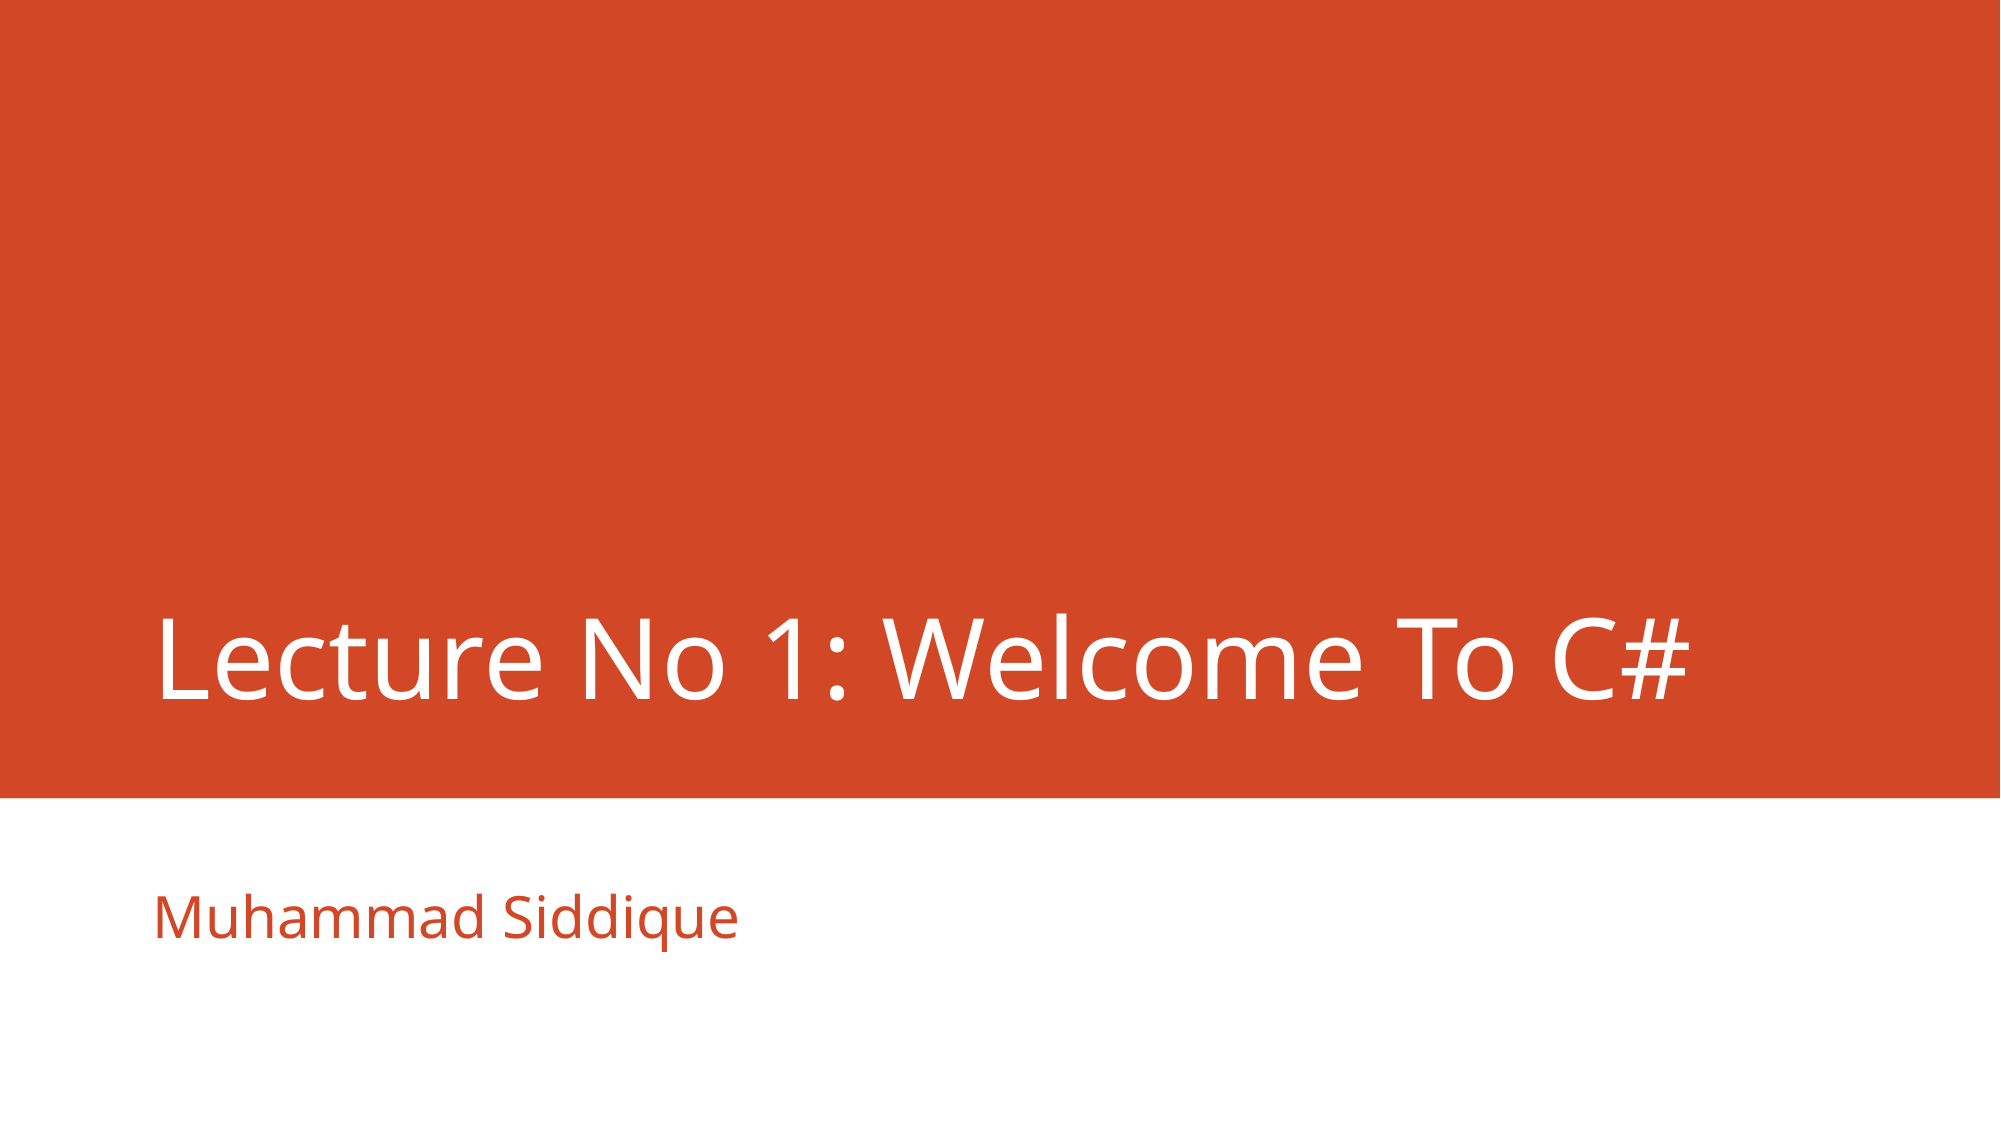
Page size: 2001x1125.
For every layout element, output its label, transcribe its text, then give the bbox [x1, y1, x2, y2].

title Lecture No 1: Welcome To C# [137, 338, 1863, 730]
subtitle Muhammad Siddique [137, 838, 1238, 1025]
